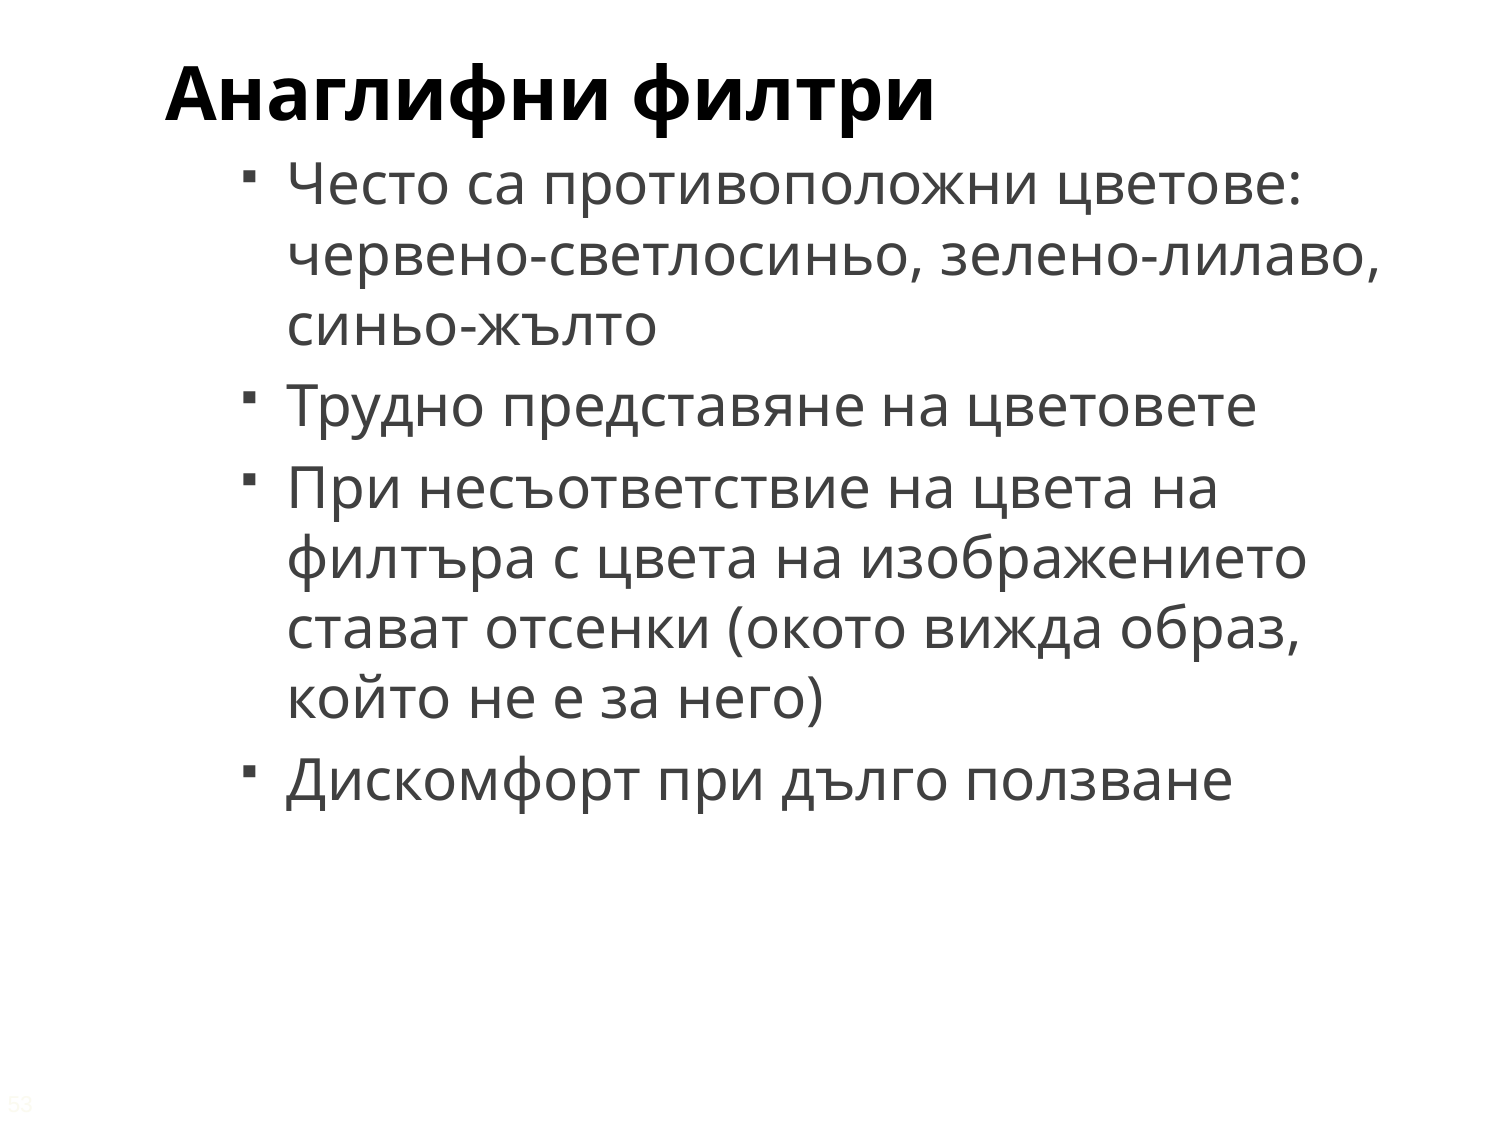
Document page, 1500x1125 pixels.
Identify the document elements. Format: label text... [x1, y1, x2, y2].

list Анаглифни филтри Често са противоположни цветове: червено-светлосиньо, зелено-лилаво, синьо-жълто Трудно представяне на цветовете При несъответствие на цвета на филтъра с цвета на изображението стават отсенки (окото вижда образ, който не е за него) Дискомфорт при дълго ползване [150, 37, 1488, 1113]
